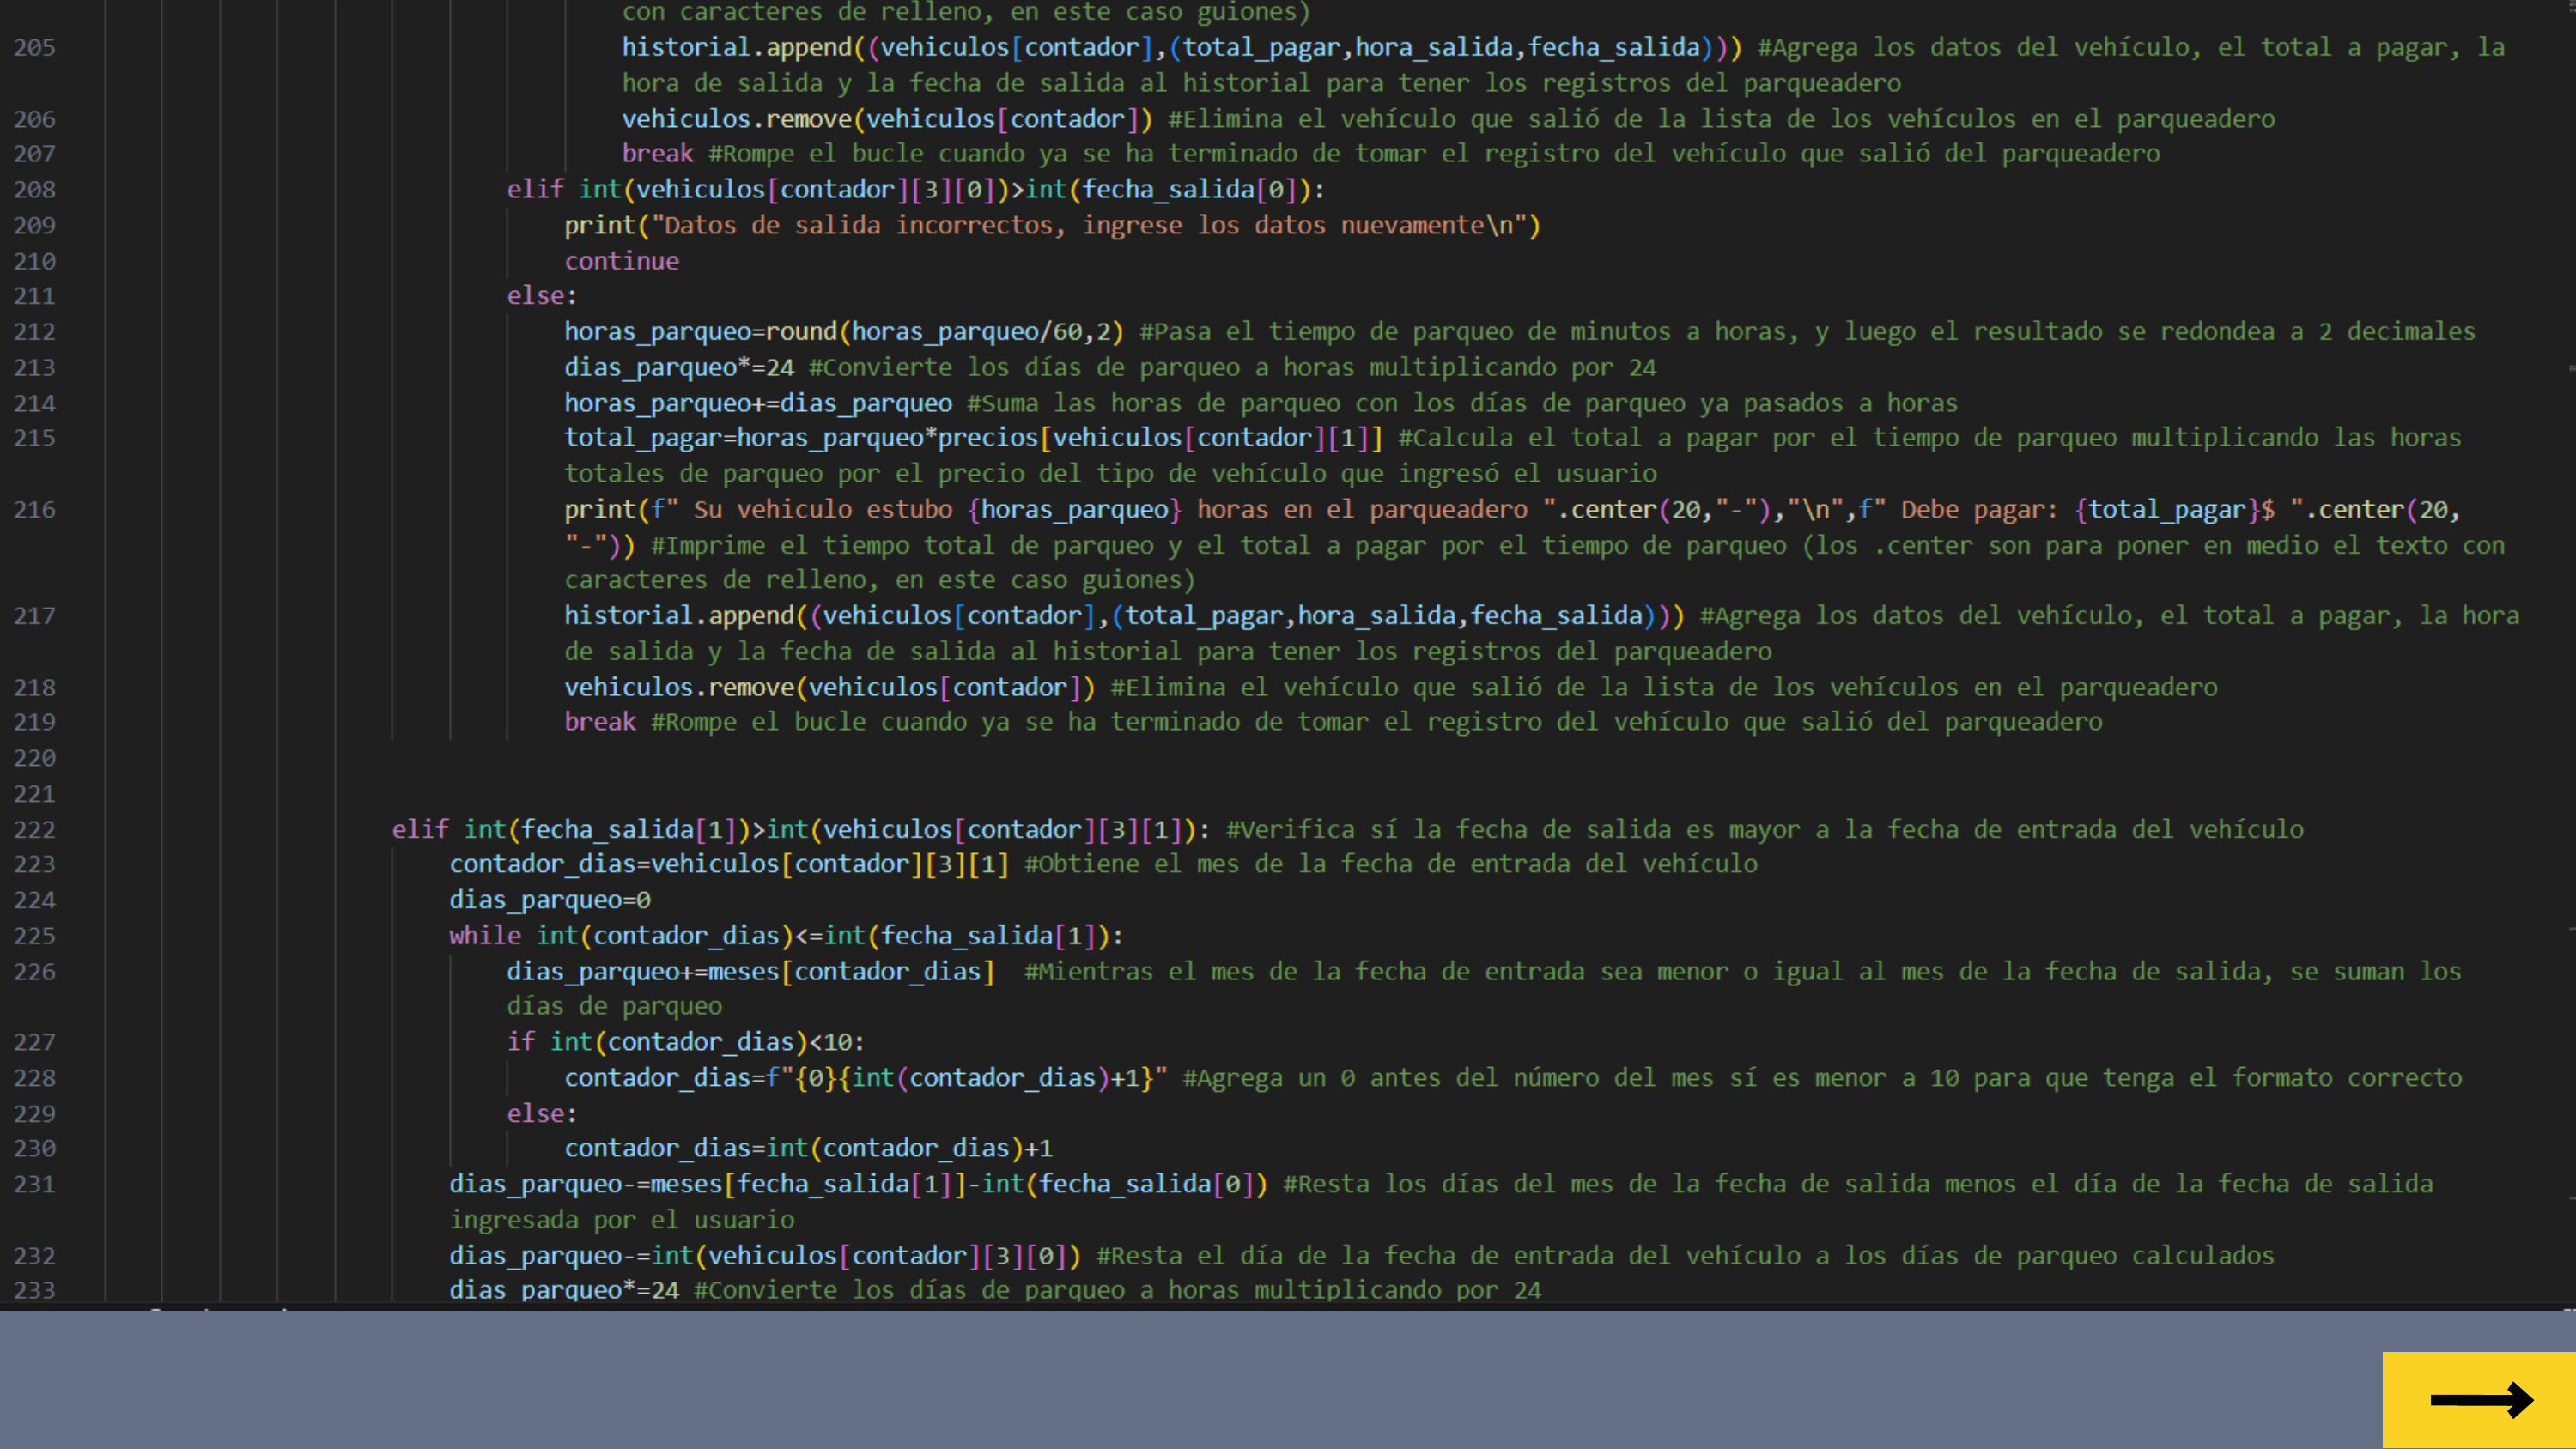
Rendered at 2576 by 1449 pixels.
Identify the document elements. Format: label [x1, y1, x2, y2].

text_box [2382, 1351, 2576, 1449]
text_box [0, 0, 2576, 1311]
